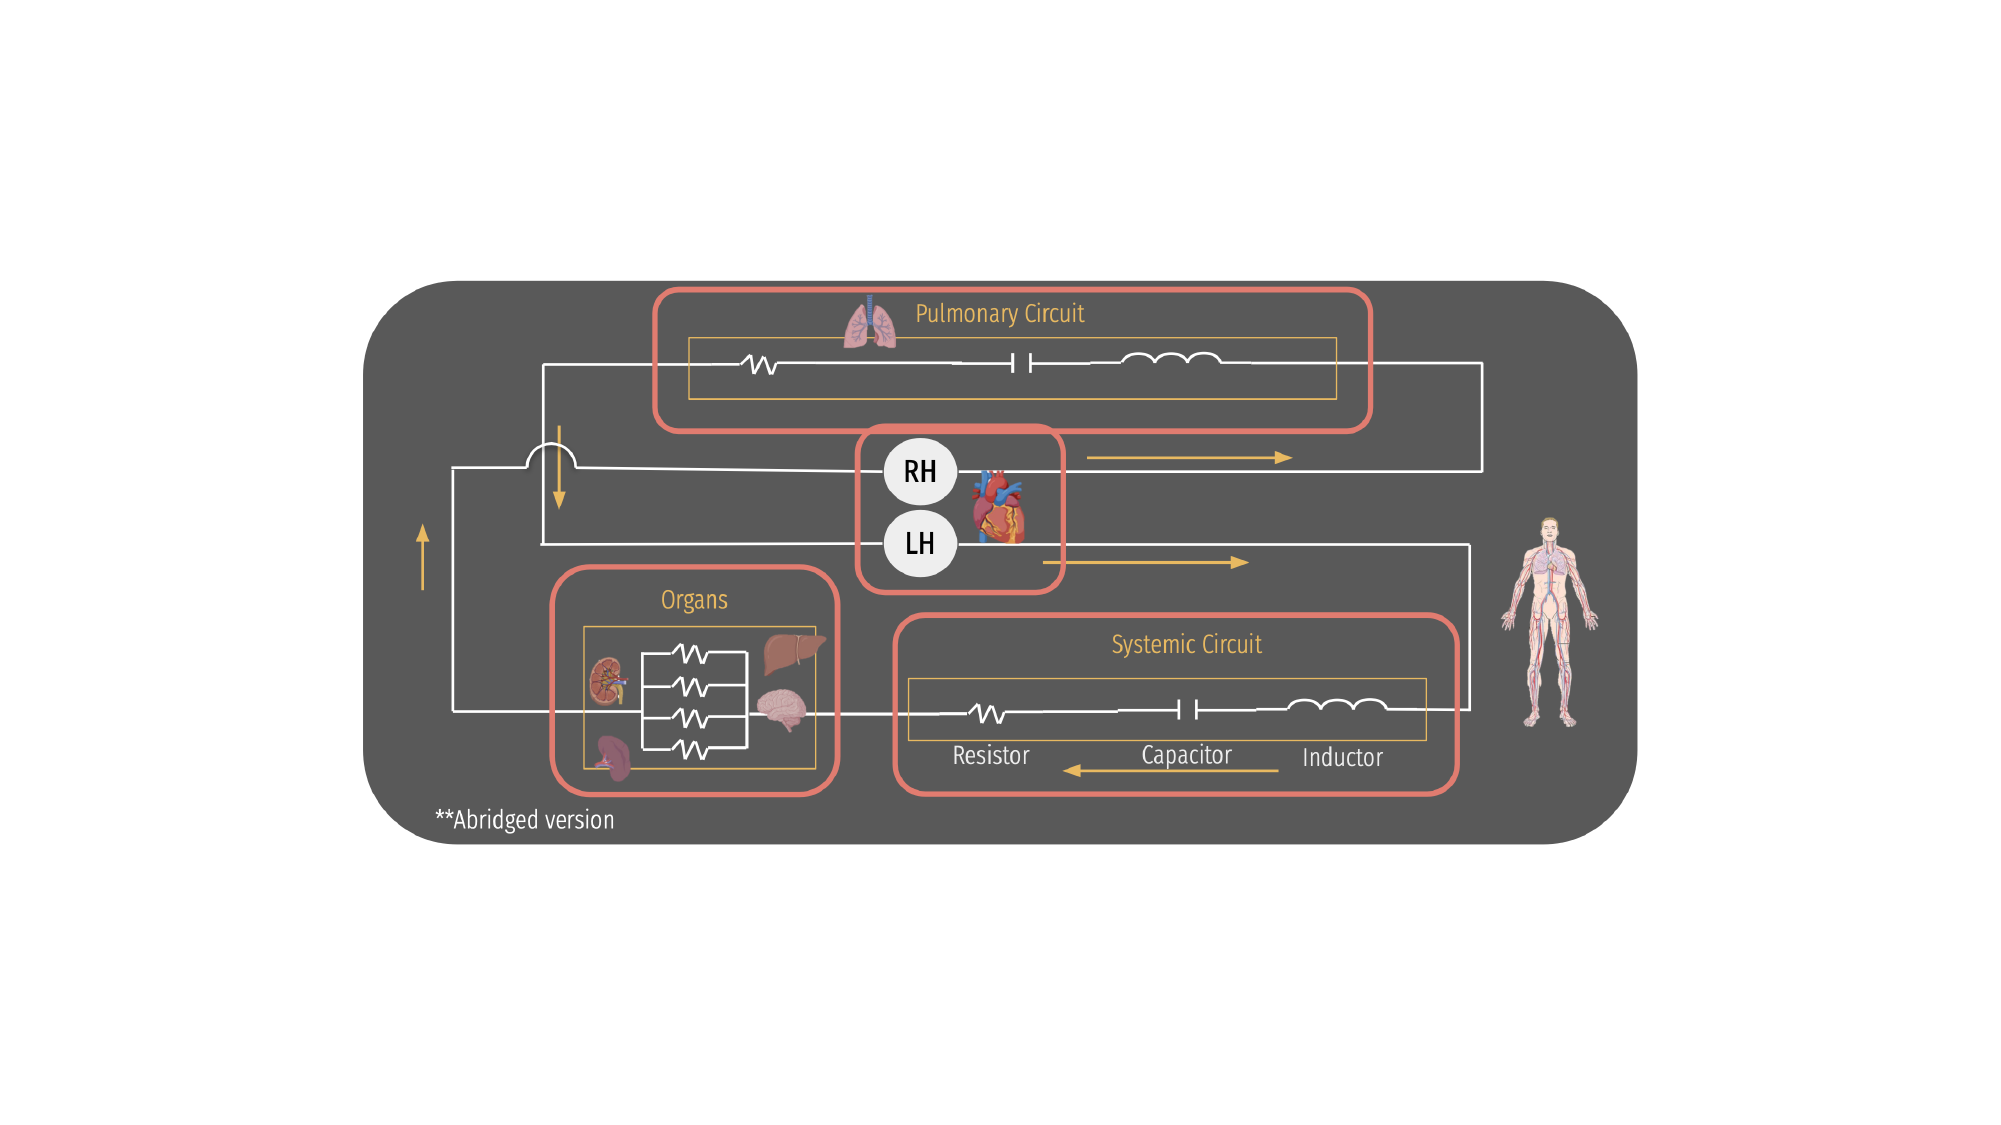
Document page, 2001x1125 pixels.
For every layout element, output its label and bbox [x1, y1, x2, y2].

picture [361, 279, 1638, 846]
